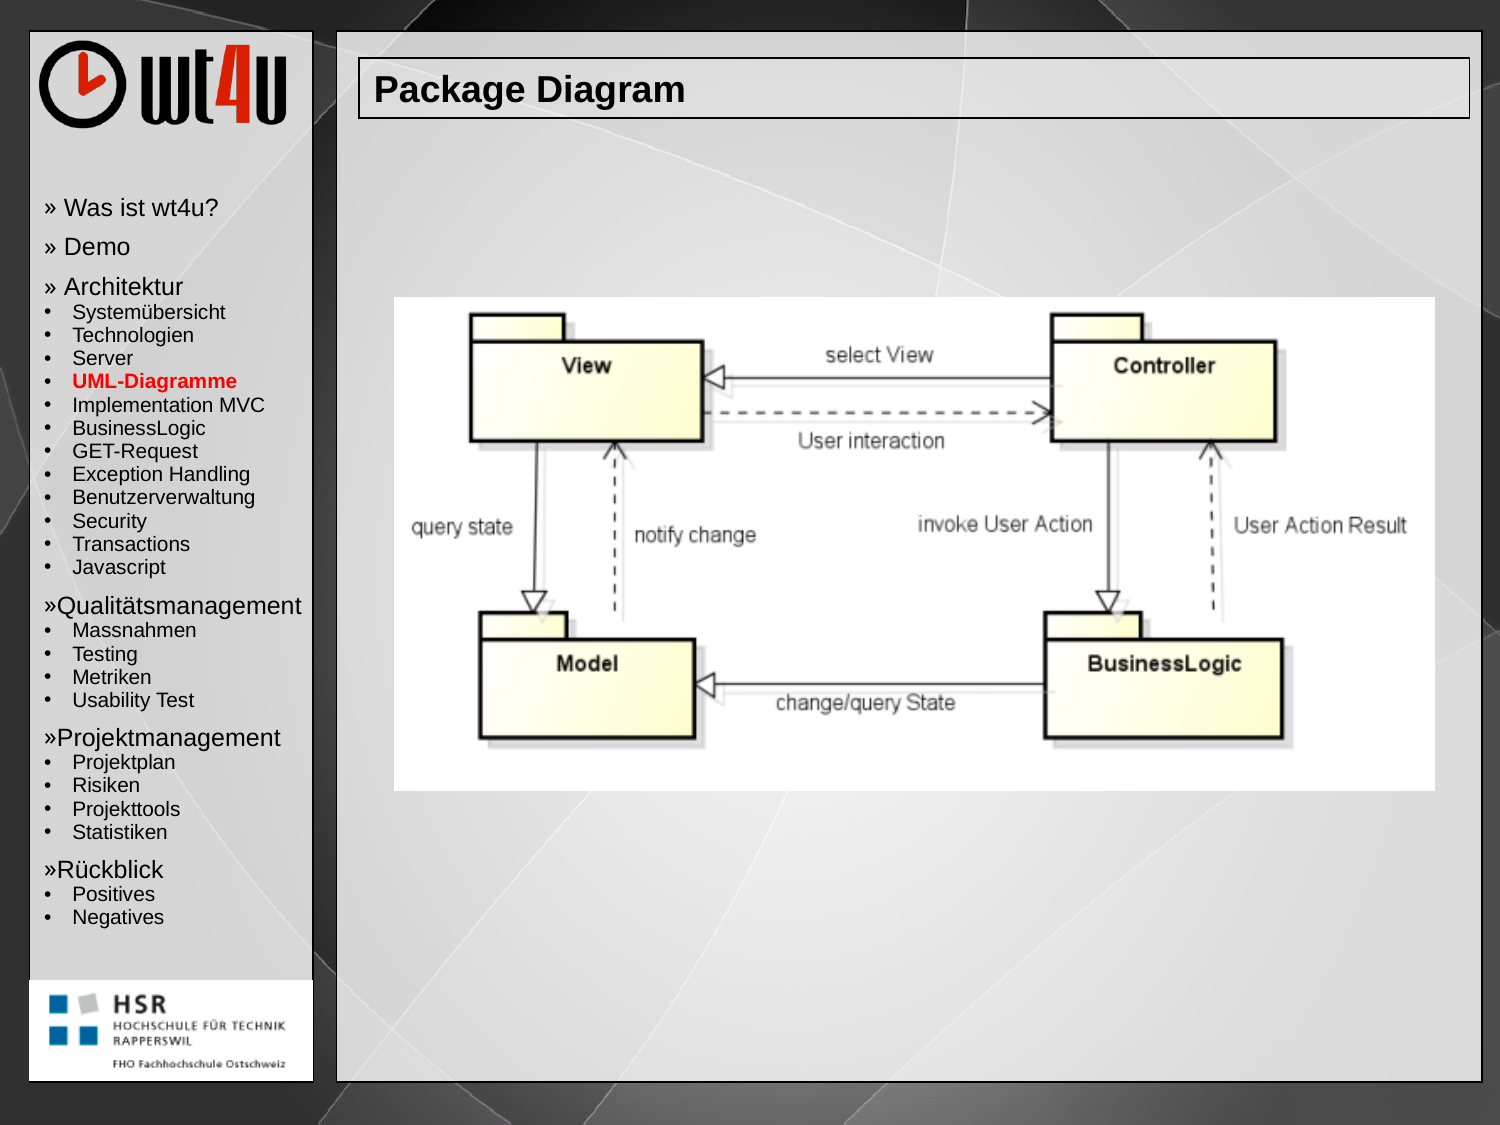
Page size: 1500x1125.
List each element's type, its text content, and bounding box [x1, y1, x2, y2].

picture [0, 0, 1500, 1125]
text_box Was ist wt4u? Demo Architektur Systemübersicht Technologien Server UML-Diagramme Implementation MVC BusinessLogic GET-Request Exception Handling Benutzerverwaltung Security Transactions Javascript Qualitätsmanagement Massnahmen Testing Metriken Usability Test Projektmanagement Projektplan Risiken Projekttools Statistiken Rückblick Positives Negatives [29, 183, 325, 938]
text_box Package Diagram [359, 57, 1470, 119]
text_box [336, 30, 1483, 1083]
